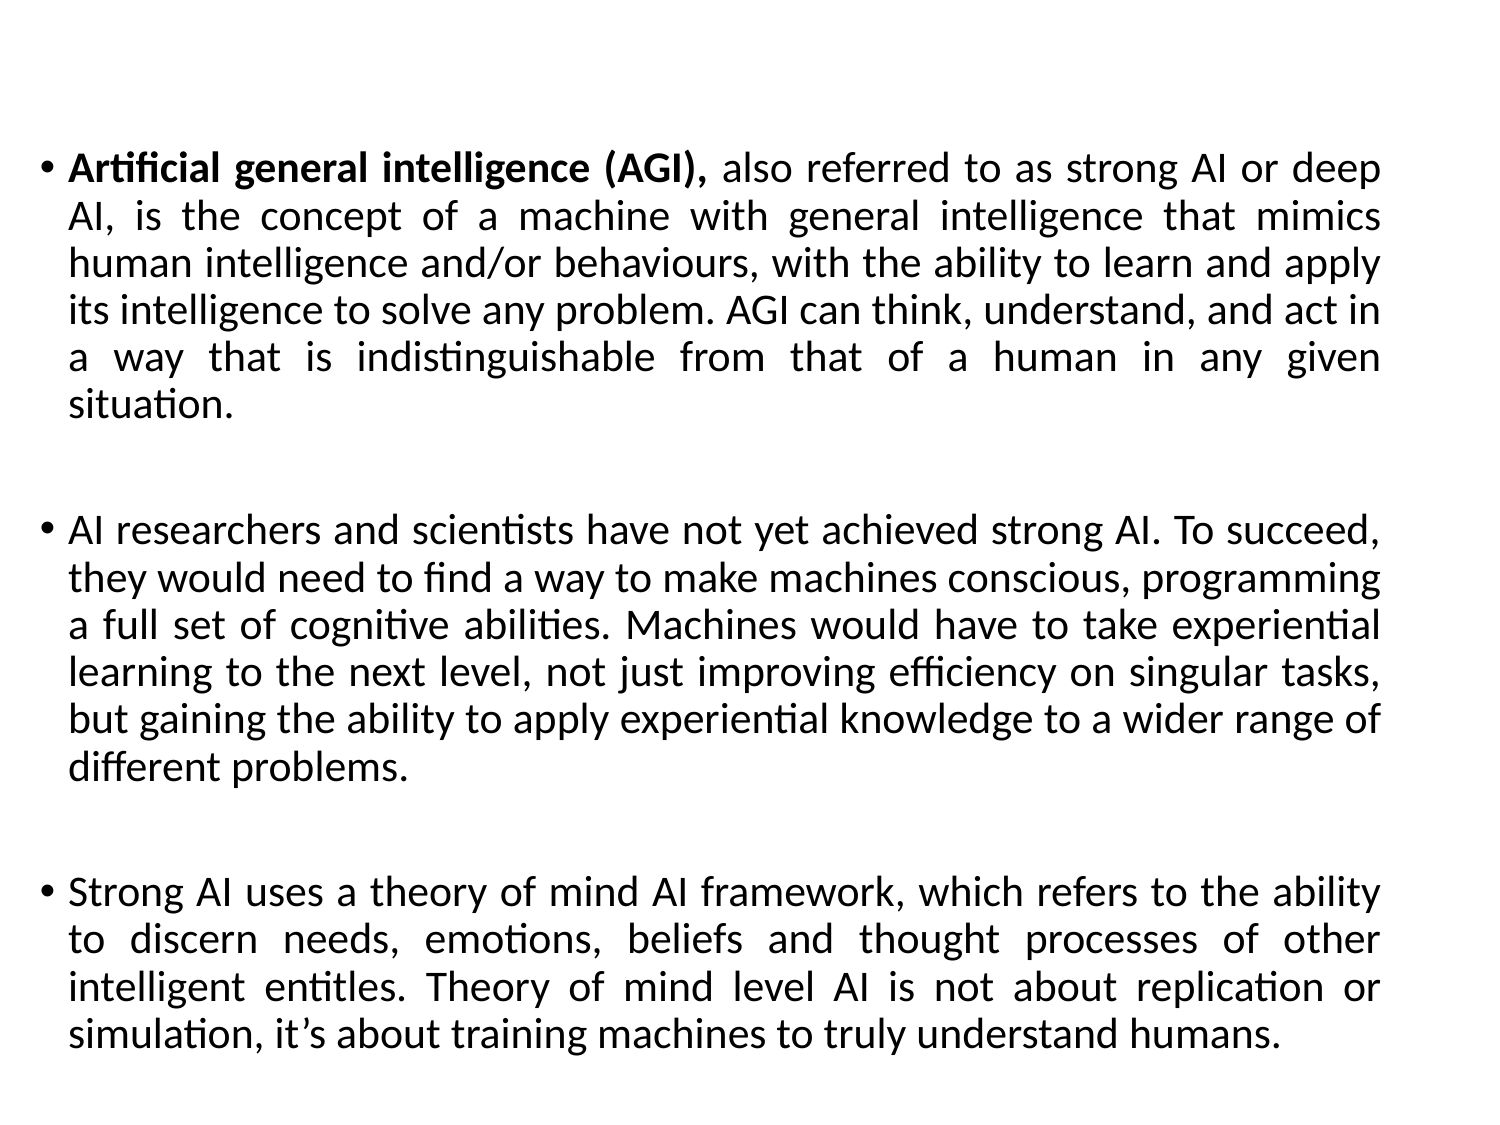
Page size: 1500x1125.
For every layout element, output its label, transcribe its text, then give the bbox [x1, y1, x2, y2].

list Artificial general intelligence (AGI), also referred to as strong AI or deep AI, is the concept of a machine with general intelligence that mimics human intelligence and/or behaviours, with the ability to learn and apply its intelligence to solve any problem. AGI can think, understand, and act in a way that is indistinguishable from that of a human in any given situation. AI researchers and scientists have not yet achieved strong AI. To succeed, they would need to find a way to make machines conscious, programming a full set of cognitive abilities. Machines would have to take experiential learning to the next level, not just improving efficiency on singular tasks, but gaining the ability to apply experiential knowledge to a wider range of different problems. Strong AI uses a theory of mind AI framework, which refers to the ability to discern needs, emotions, beliefs and thought processes of other intelligent entitles. Theory of mind level AI is not about replication or simulation, it’s about training machines to truly understand humans. [24, 137, 1397, 1088]
